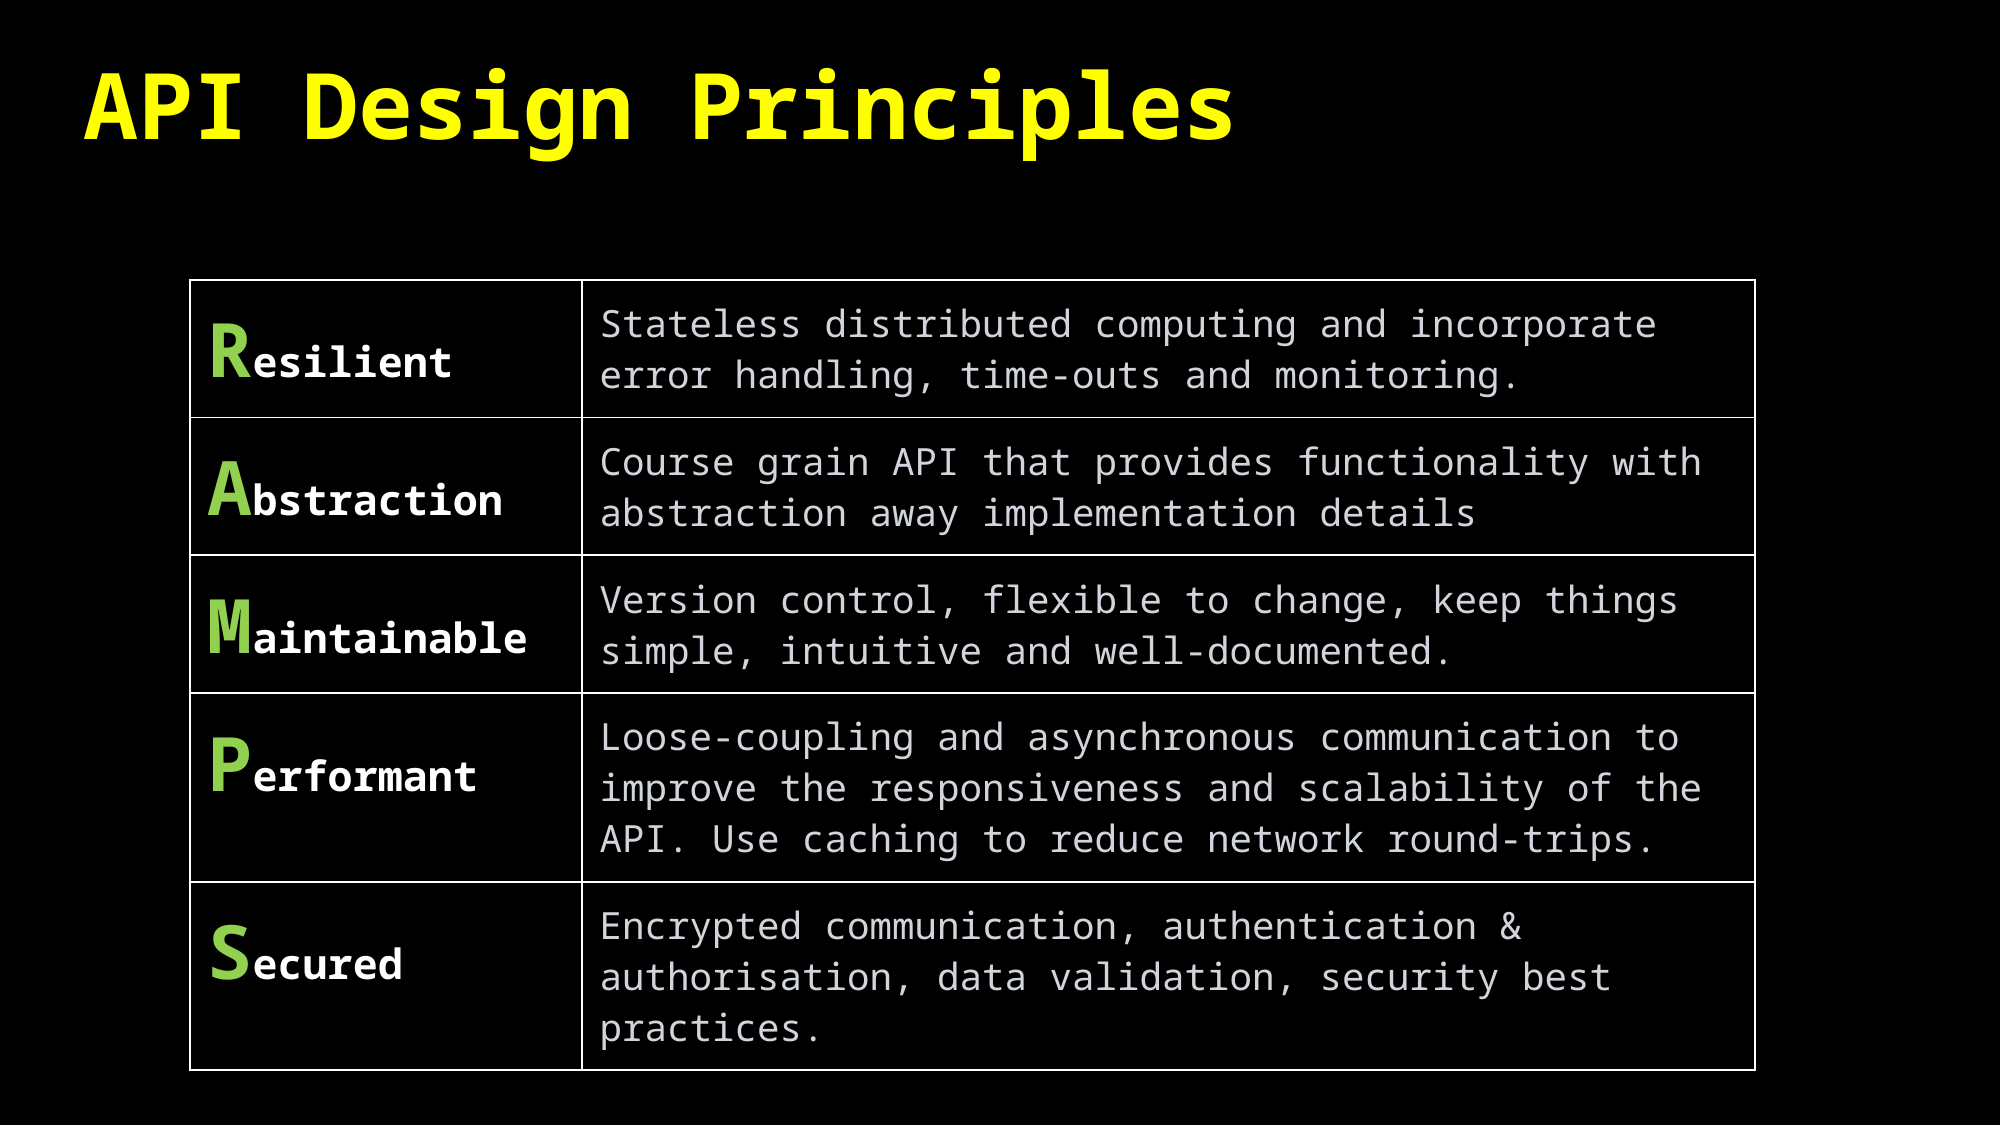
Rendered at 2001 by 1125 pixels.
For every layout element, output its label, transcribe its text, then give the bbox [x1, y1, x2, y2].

table_header Resilient [191, 281, 581, 417]
table_cell Performant [191, 694, 581, 881]
table_header Stateless distributed computing and incorporate error handling, time-outs and monitoring. [583, 281, 1754, 417]
table_cell Maintainable [191, 556, 581, 692]
table_cell Loose-coupling and asynchronous communication to improve the responsiveness and scalability of the API. Use caching to reduce network round-trips. [583, 694, 1754, 881]
table_cell Course grain API that provides functionality with abstraction away implementation details [583, 418, 1754, 554]
title API Design Principles [68, 1, 1755, 219]
table_cell Secured [191, 883, 581, 1069]
table_cell Version control, flexible to change, keep things simple, intuitive and well-documented. [583, 556, 1754, 692]
table_cell Abstraction [191, 418, 581, 554]
table_cell Encrypted communication, authentication & authorisation, data validation, security best practices. [583, 883, 1754, 1069]
